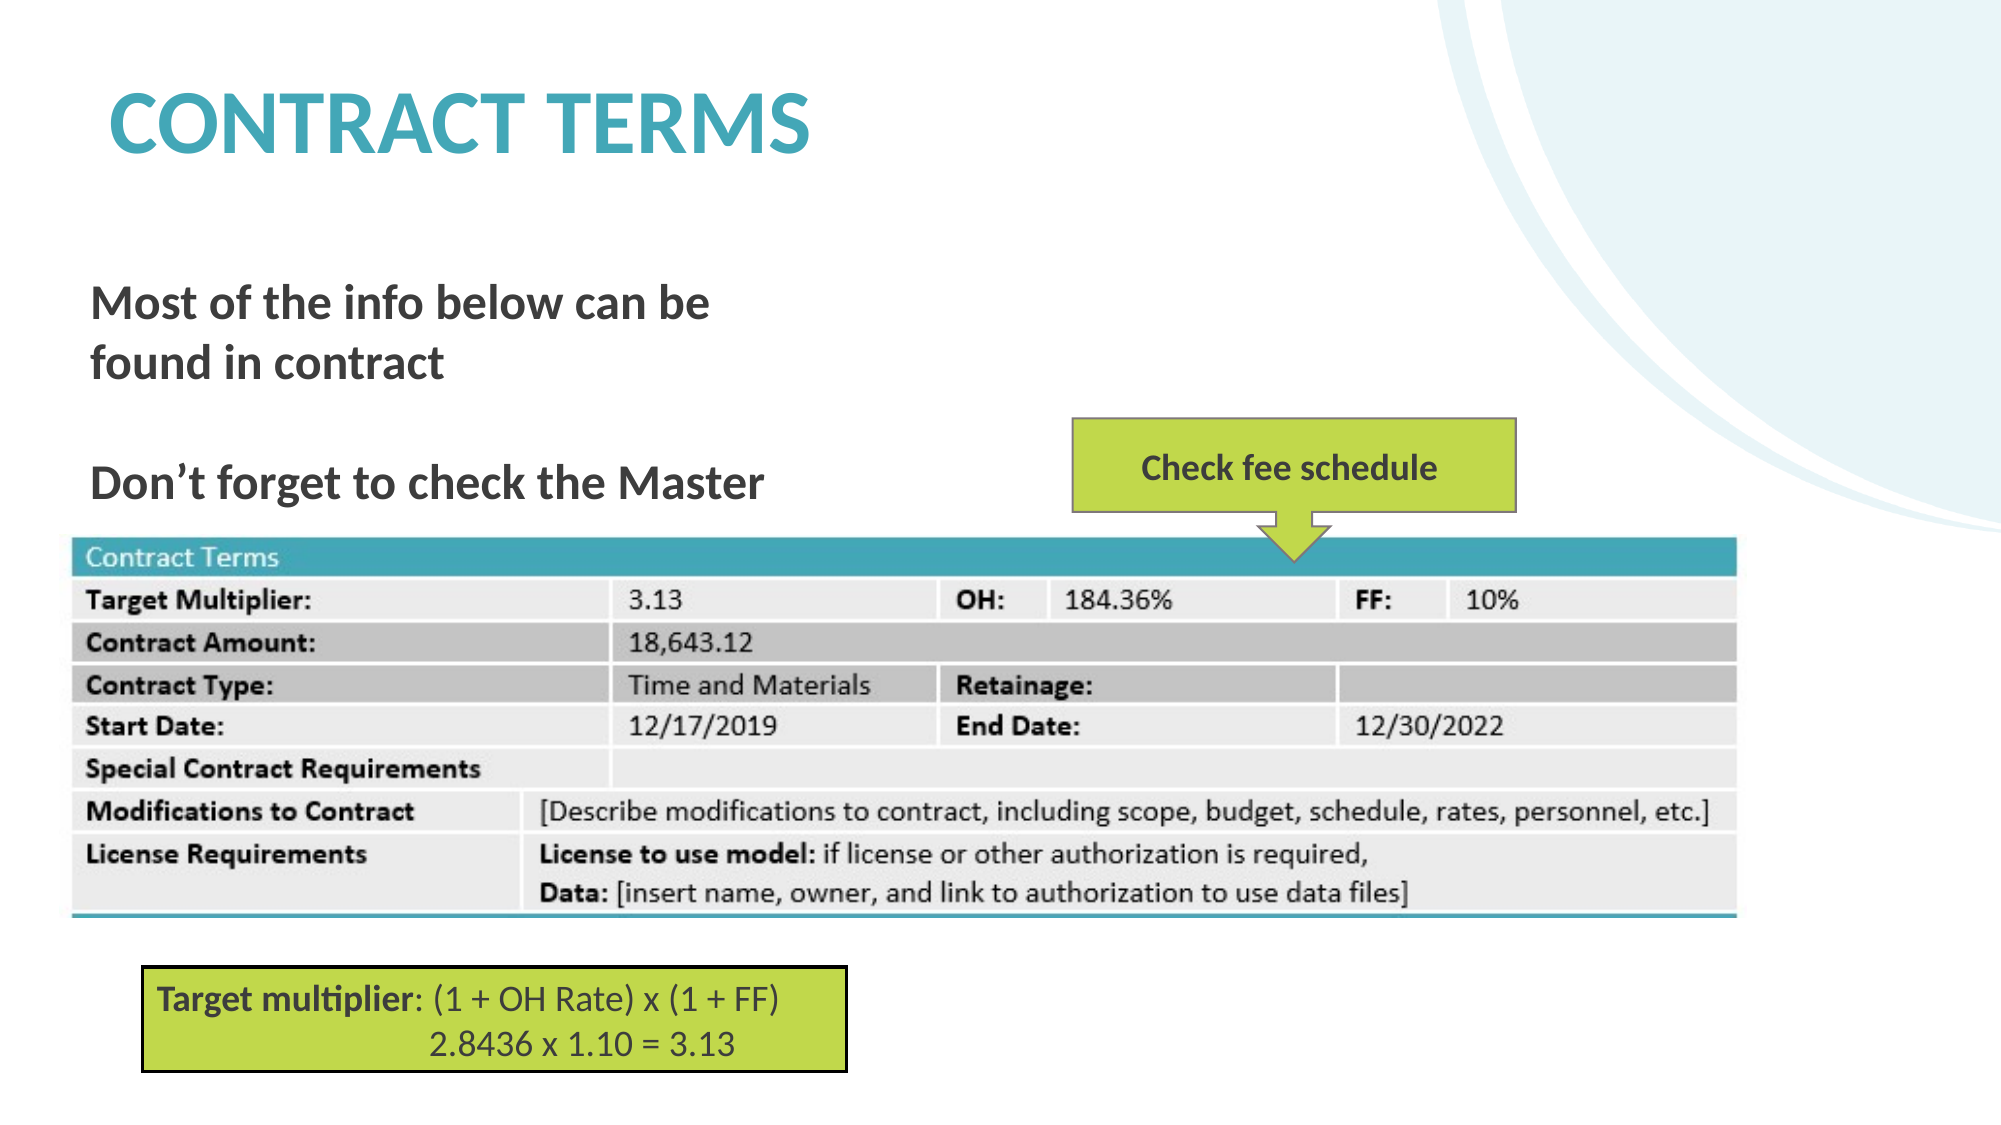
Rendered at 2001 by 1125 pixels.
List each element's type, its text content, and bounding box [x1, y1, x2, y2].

title CONTRACT TERMS [94, 59, 1903, 188]
text_box [1071, 417, 1517, 534]
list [59, 534, 1747, 918]
text_box Most of the info below can be found in contract Don’t forget to check the Master [75, 261, 830, 517]
text_box Check fee schedule [1126, 435, 1481, 496]
text_box Target multiplier: (1 + OH Rate) x (1 + FF) 2.8436 x 1.10 = 3.13 [141, 966, 848, 1073]
